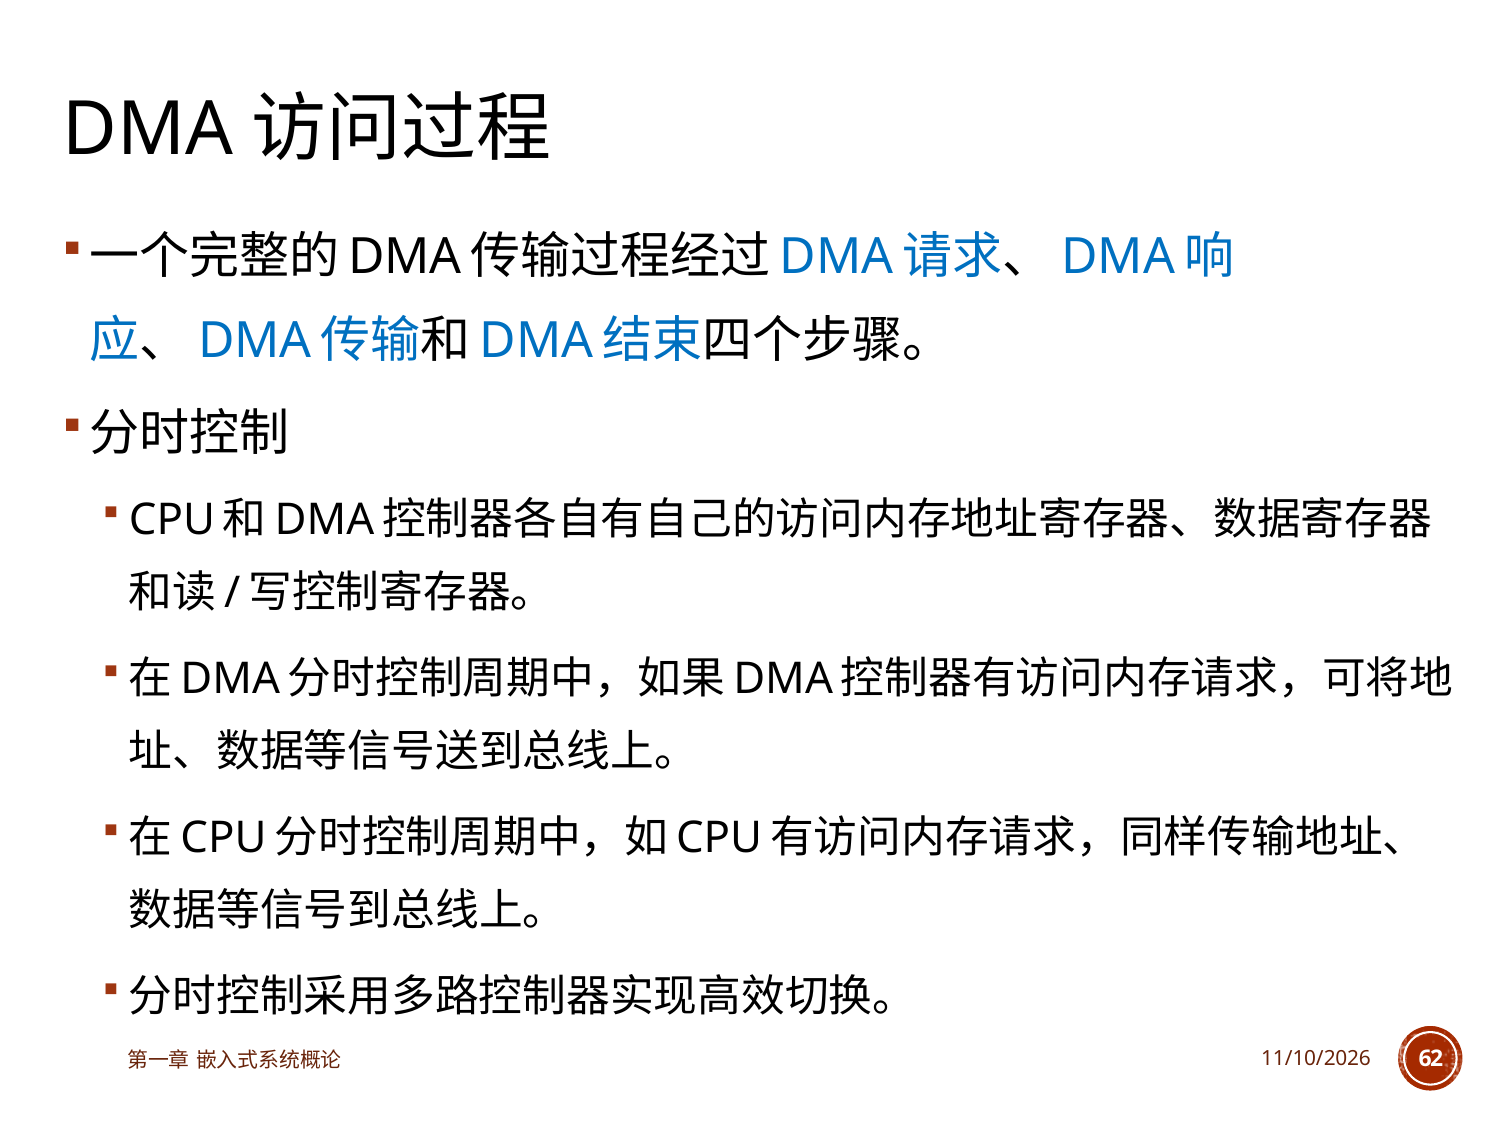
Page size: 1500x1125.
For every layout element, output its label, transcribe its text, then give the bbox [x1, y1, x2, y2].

footer 第一章 嵌入式系统概论 [112, 1028, 891, 1089]
list 一个完整的DMA传输过程经过DMA请求、DMA响应、DMA传输和DMA结束四个步骤。 分时控制 CPU和DMA控制器各自有自己的访问内存地址寄存器、数据寄存器和读/写控制寄存器。 在DMA分时控制周期中，如果DMA控制器有访问内存请求，可将地址、数据等信号送到总线上。 在CPU分时控制周期中，如CPU有访问内存请求，同样传输地址、数据等信号到总线上。 分时控制采用多路控制器实现高效切换。 [47, 191, 1471, 1029]
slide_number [982, 1028, 1386, 1089]
title DMA访问过程 [47, 46, 1471, 191]
slide_number 62 [1391, 1028, 1471, 1089]
